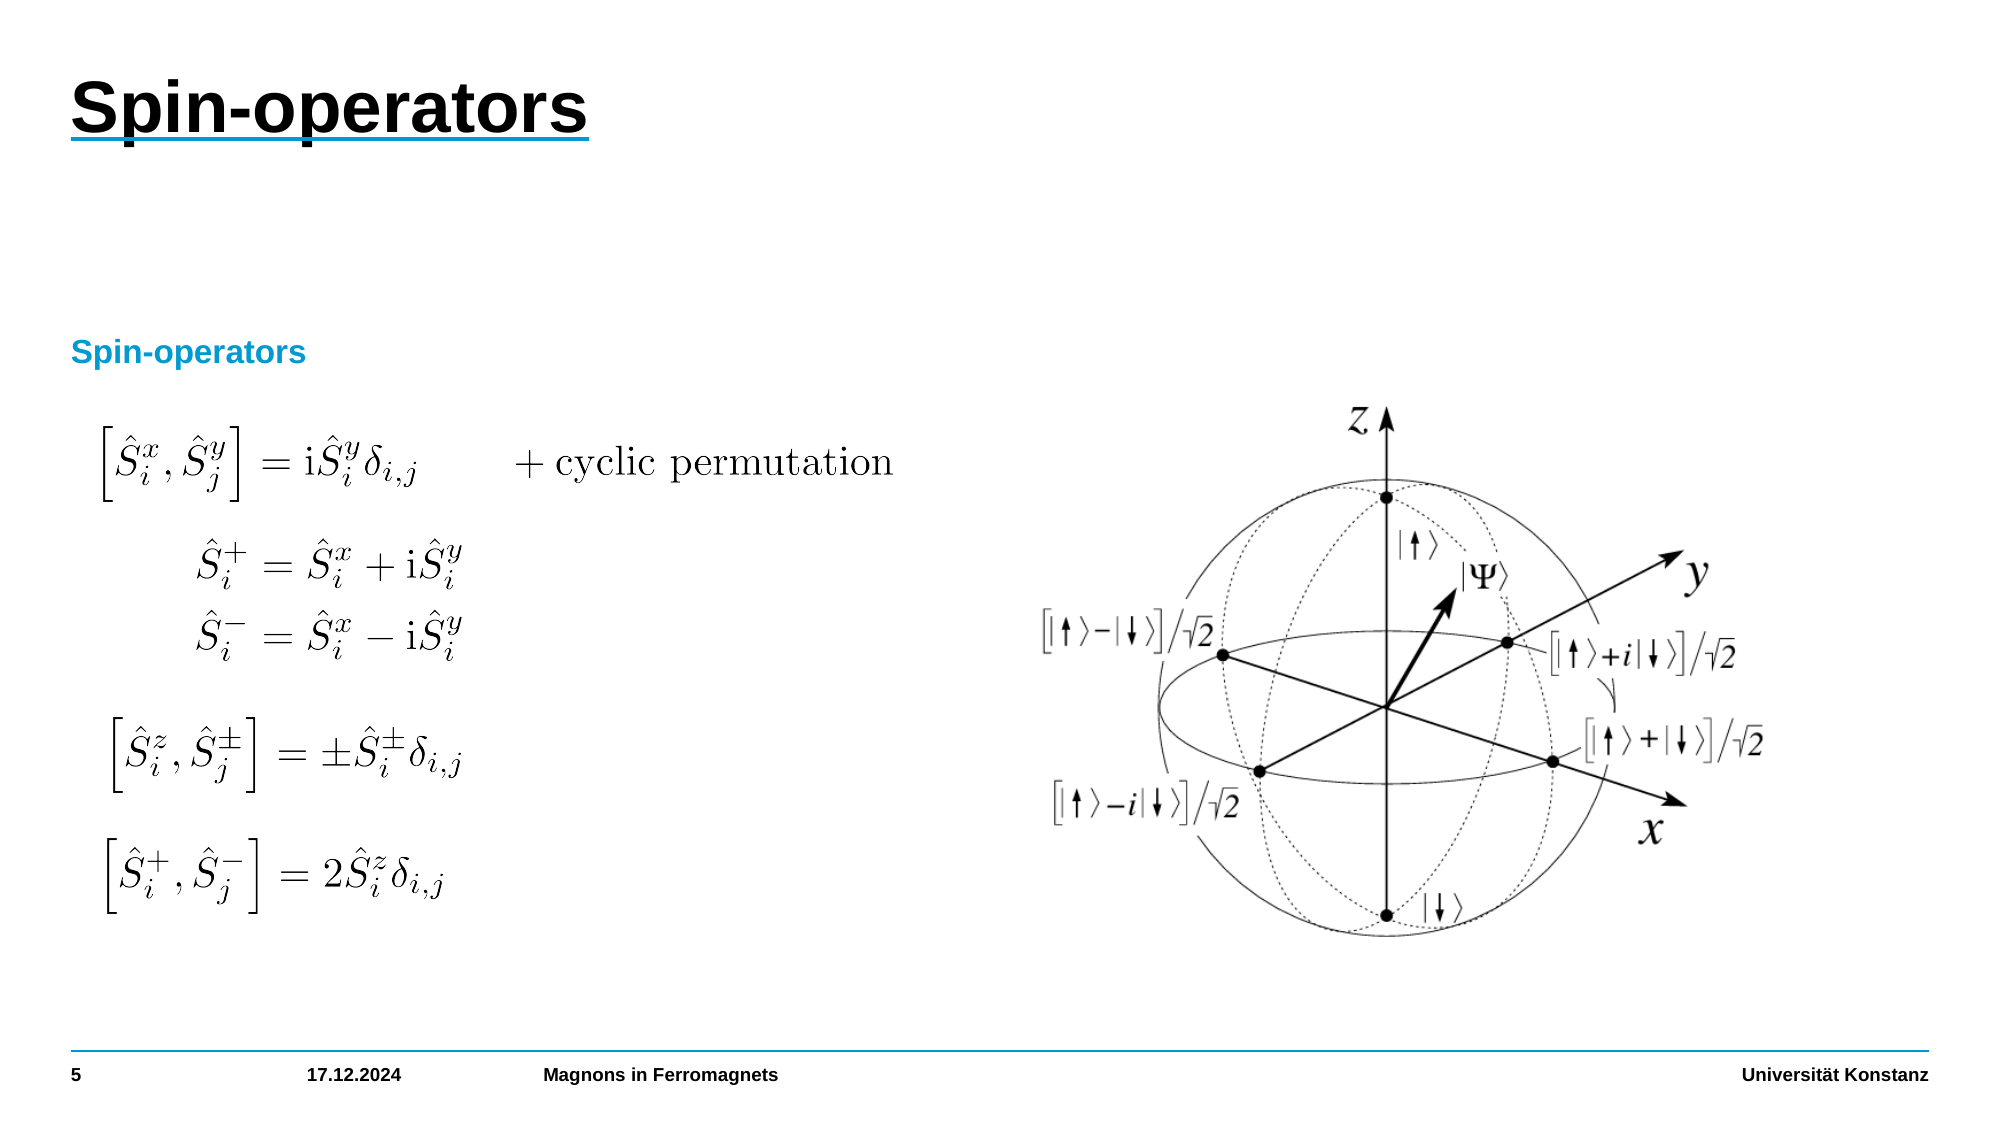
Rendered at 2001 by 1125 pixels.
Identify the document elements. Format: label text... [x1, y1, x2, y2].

picture [999, 368, 1782, 953]
slide_number 5 [70, 1058, 276, 1094]
picture [107, 838, 444, 914]
footer Magnons in Ferromagnets [543, 1058, 1489, 1094]
picture [196, 538, 462, 661]
picture [113, 717, 462, 793]
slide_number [306, 1058, 512, 1094]
list Spin-operators [70, 326, 985, 1000]
picture [103, 426, 893, 502]
title Spin-operators [70, 66, 1457, 268]
